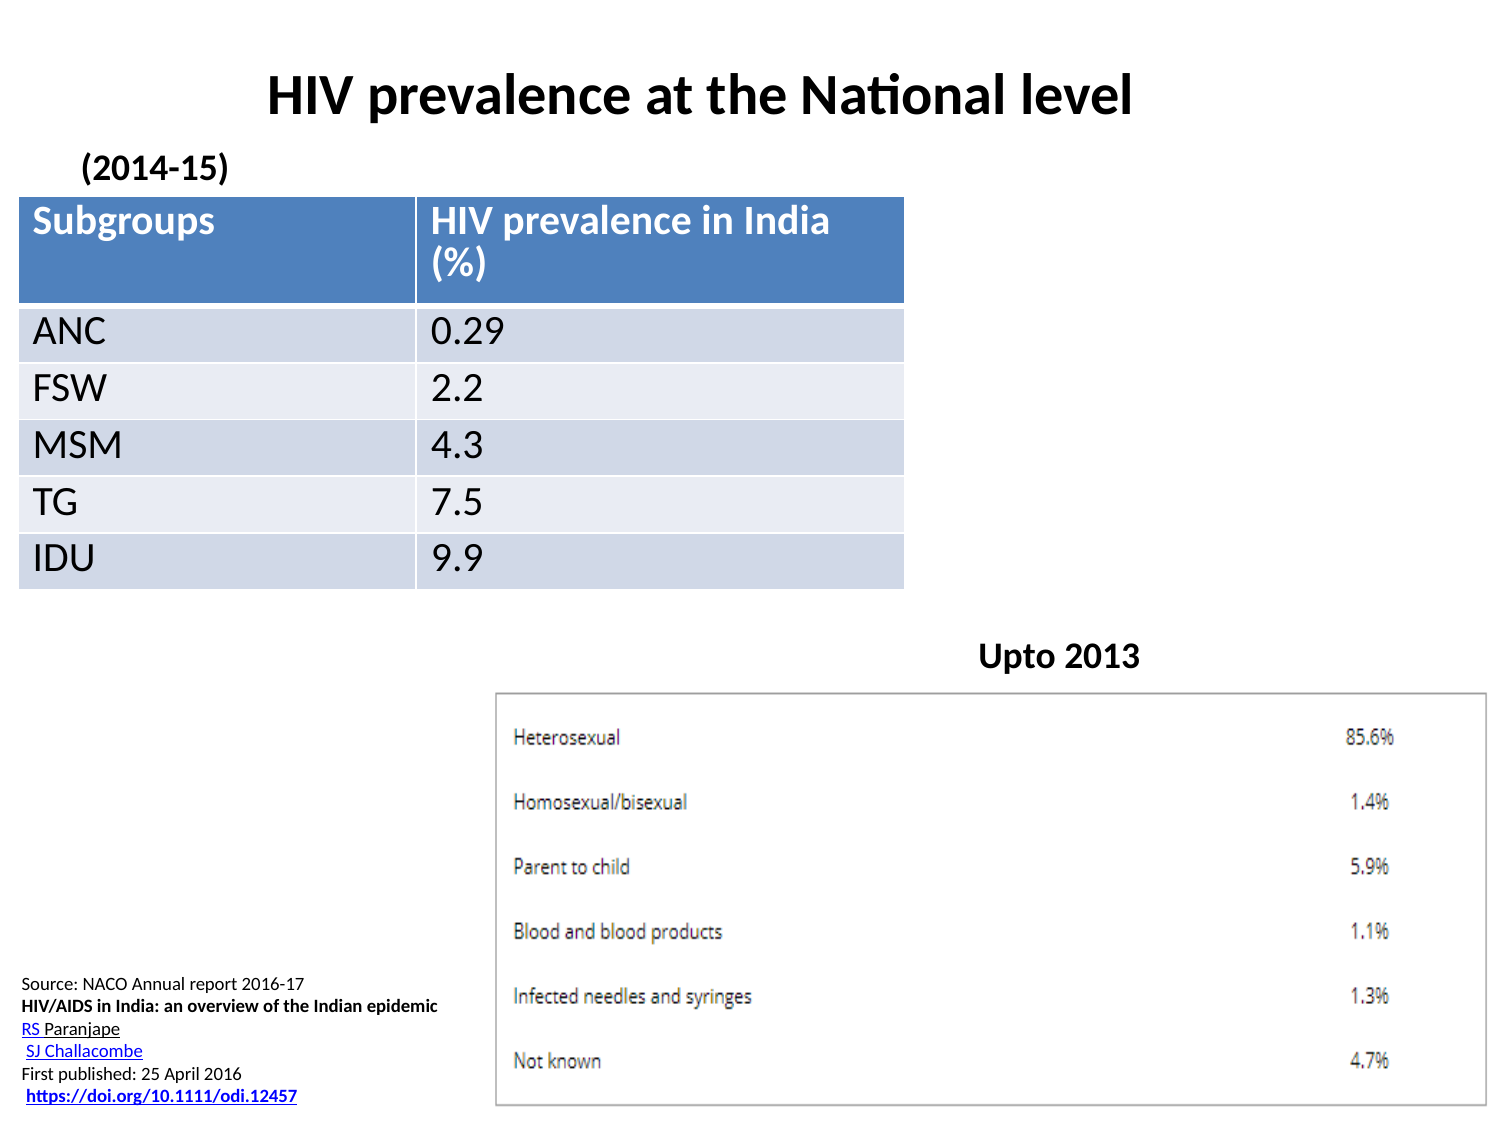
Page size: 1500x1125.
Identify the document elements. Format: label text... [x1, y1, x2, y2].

table_cell FSW [19, 364, 415, 419]
table_header HIV prevalence in India (%) [417, 197, 904, 303]
table_cell 7.5 [417, 477, 904, 532]
table_cell TG [19, 477, 415, 532]
table_cell ANC [19, 309, 415, 362]
table_header Subgroups [19, 197, 415, 303]
table_cell IDU [19, 534, 415, 589]
table_cell 4.3 [417, 420, 904, 475]
table_cell 9.9 [417, 534, 904, 589]
title HIV prevalence at the National level [62, 0, 1340, 186]
table_cell 2.2 [417, 364, 904, 419]
picture [484, 684, 1500, 1120]
table_cell 0.29 [417, 309, 904, 362]
text_box Source: NACO Annual report 2016-17 HIV/AIDS in India: an overview of the Indian epidemic RS Paranjape SJ Challacombe First published: 25 April 2016 https://doi.org/10.1111/odi.12457 [6, 964, 453, 1125]
table_cell MSM [19, 420, 415, 475]
text_box (2014-15) [65, 135, 245, 196]
text_box Upto 2013 [963, 623, 1156, 683]
